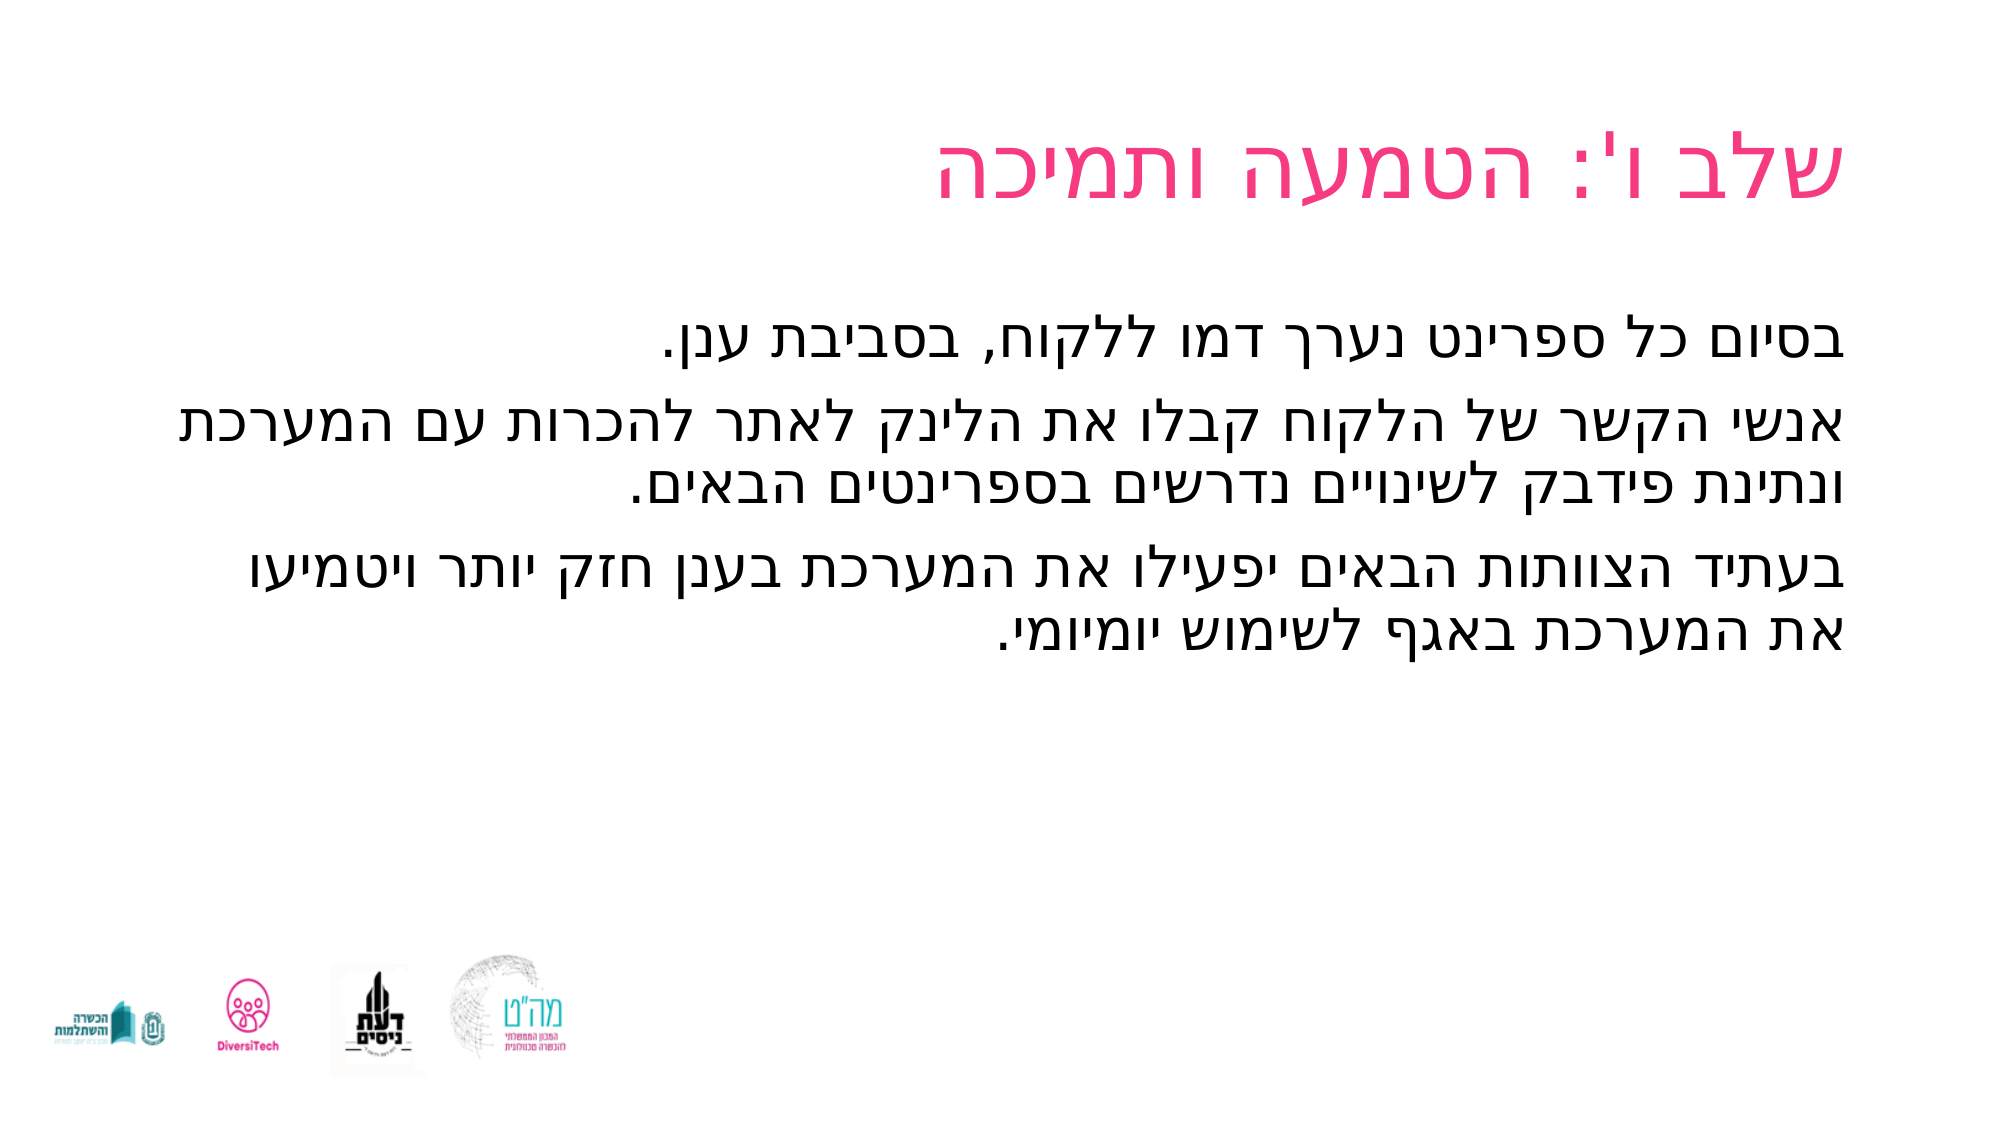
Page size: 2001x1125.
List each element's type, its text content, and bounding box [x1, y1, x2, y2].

title שלב ו': הטמעה ותמיכה [137, 59, 1863, 278]
picture [19, 937, 616, 1089]
list בסיום כל ספרינט נערך דמו ללקוח, בסביבת ענן. אנשי הקשר של הלקוח קבלו את הלינק לאתר להכרות עם המערכת ונתינת פידבק לשינויים נדרשים בספרינטים הבאים. בעתיד הצוותות הבאים יפעילו את המערכת בענן חזק יותר ויטמיעו את המערכת באגף לשימוש יומיומי. [137, 299, 1863, 1014]
